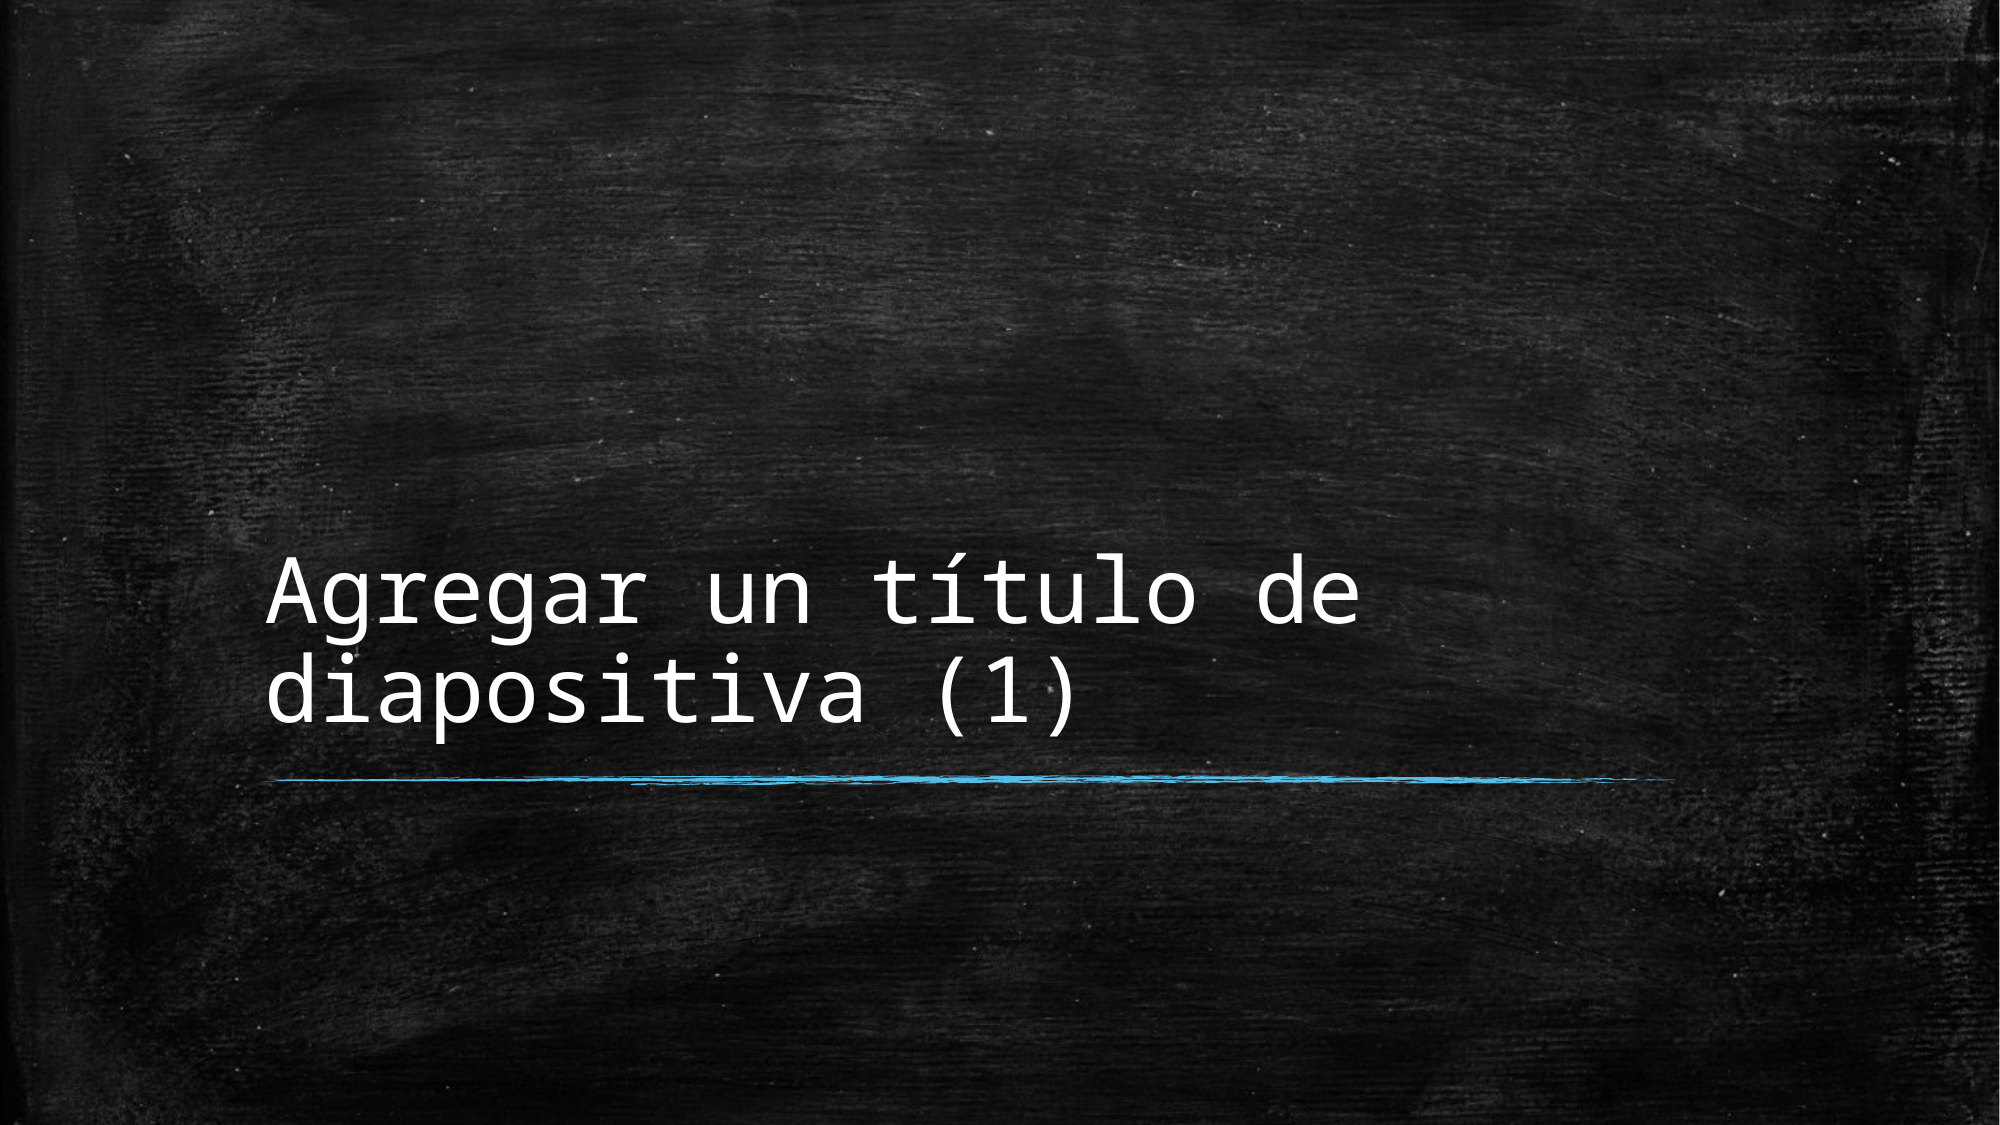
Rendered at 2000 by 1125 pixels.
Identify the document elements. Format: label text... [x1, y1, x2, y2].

title Agregar un título de diapositiva (1) [249, 312, 1750, 750]
